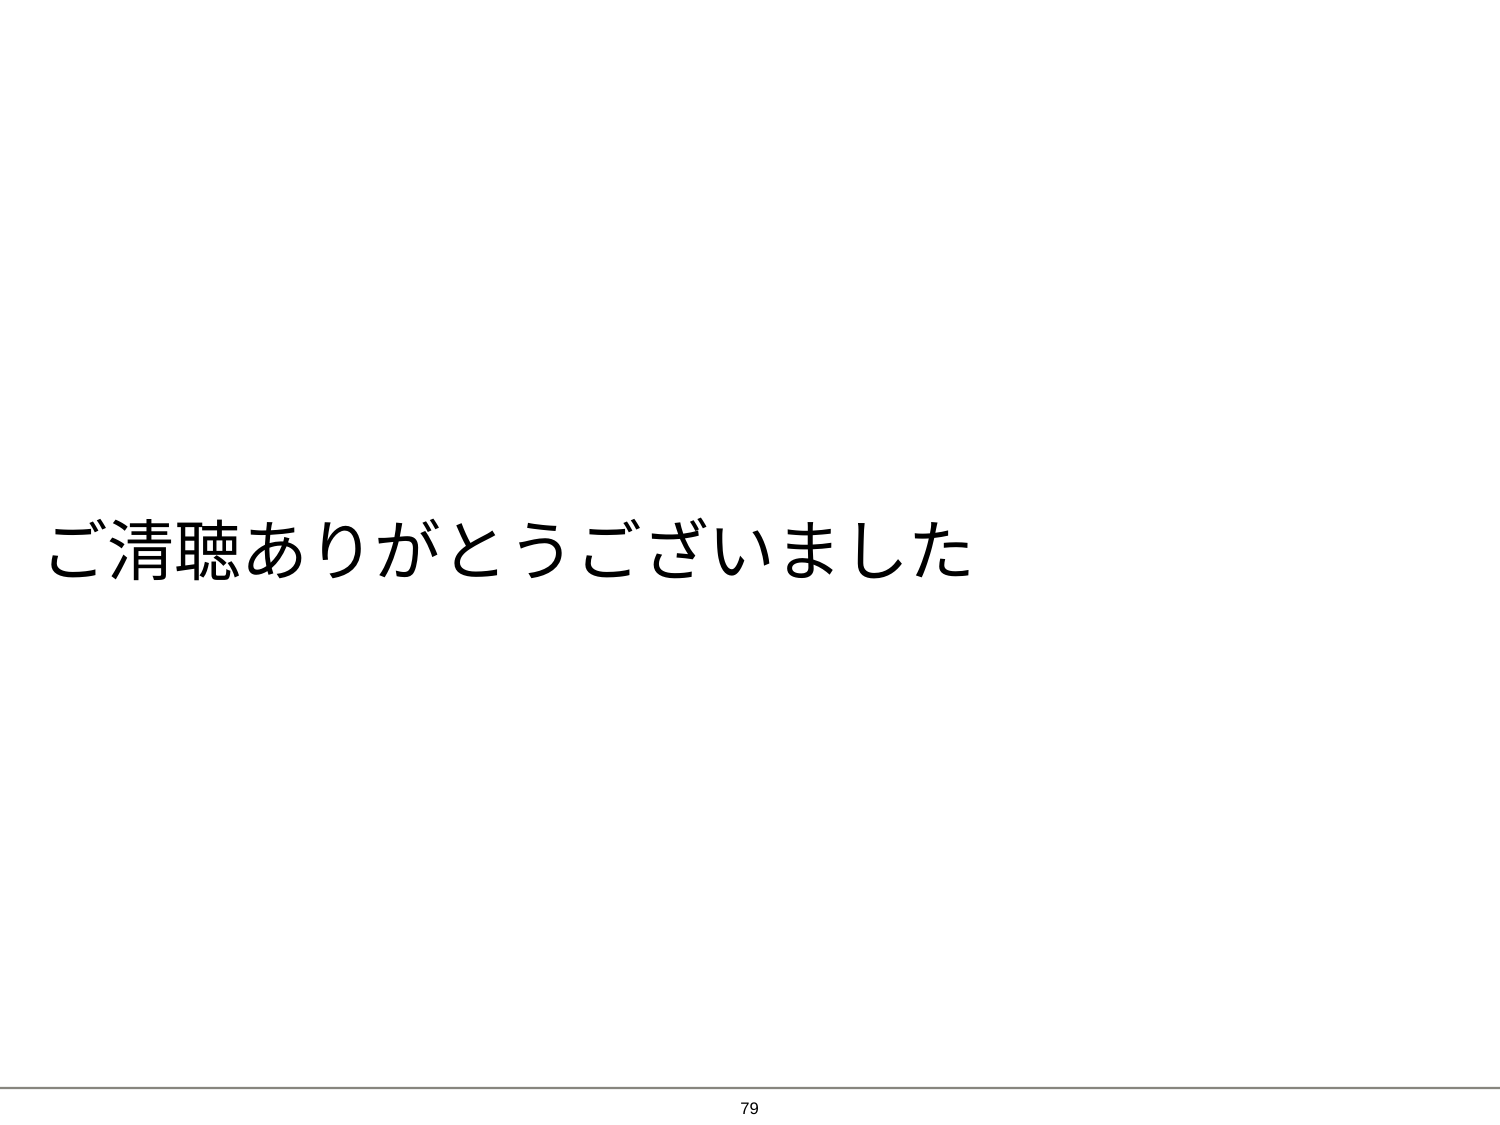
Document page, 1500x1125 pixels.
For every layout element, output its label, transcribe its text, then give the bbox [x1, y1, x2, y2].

title ご清聴ありがとうございました [41, 491, 1331, 606]
slide_number 78 [705, 1091, 794, 1125]
